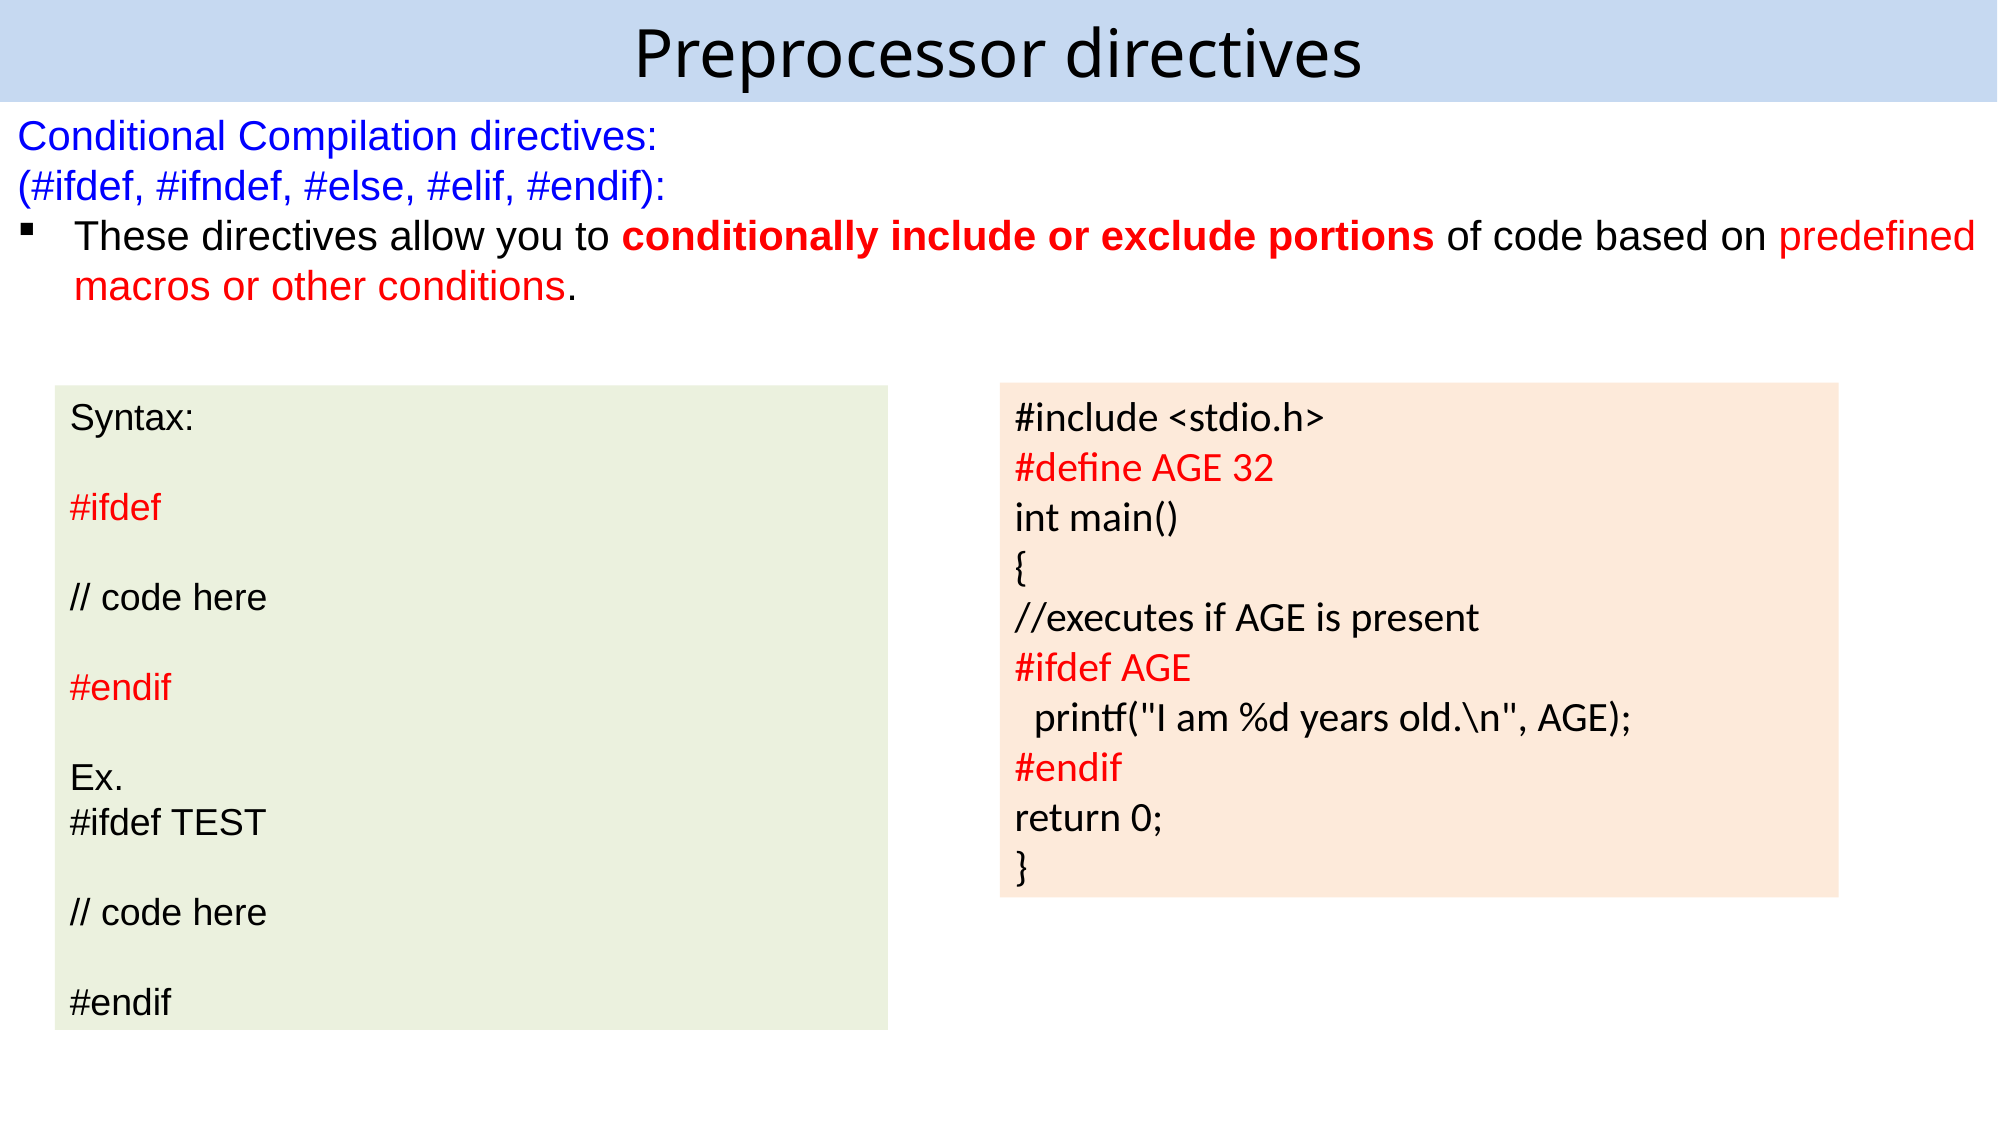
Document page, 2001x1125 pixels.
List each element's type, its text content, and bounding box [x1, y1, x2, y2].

text_box #include <stdio.h> #define AGE 32 int main() { //executes if AGE is present #ifdef AGE printf("I am %d years old.\n", AGE); #endif return 0; } [999, 382, 1839, 898]
text_box Syntax: #ifdef // code here #endif Ex. #ifdef TEST // code here #endif [54, 385, 888, 1030]
text_box Conditional Compilation directives: (#ifdef, #ifndef, #else, #elif, #endif): These directives allow you to conditionally include or exclude portions of code based on predefined macros or other conditions. [2, 101, 2000, 317]
title Preprocessor directives [0, 0, 1998, 102]
